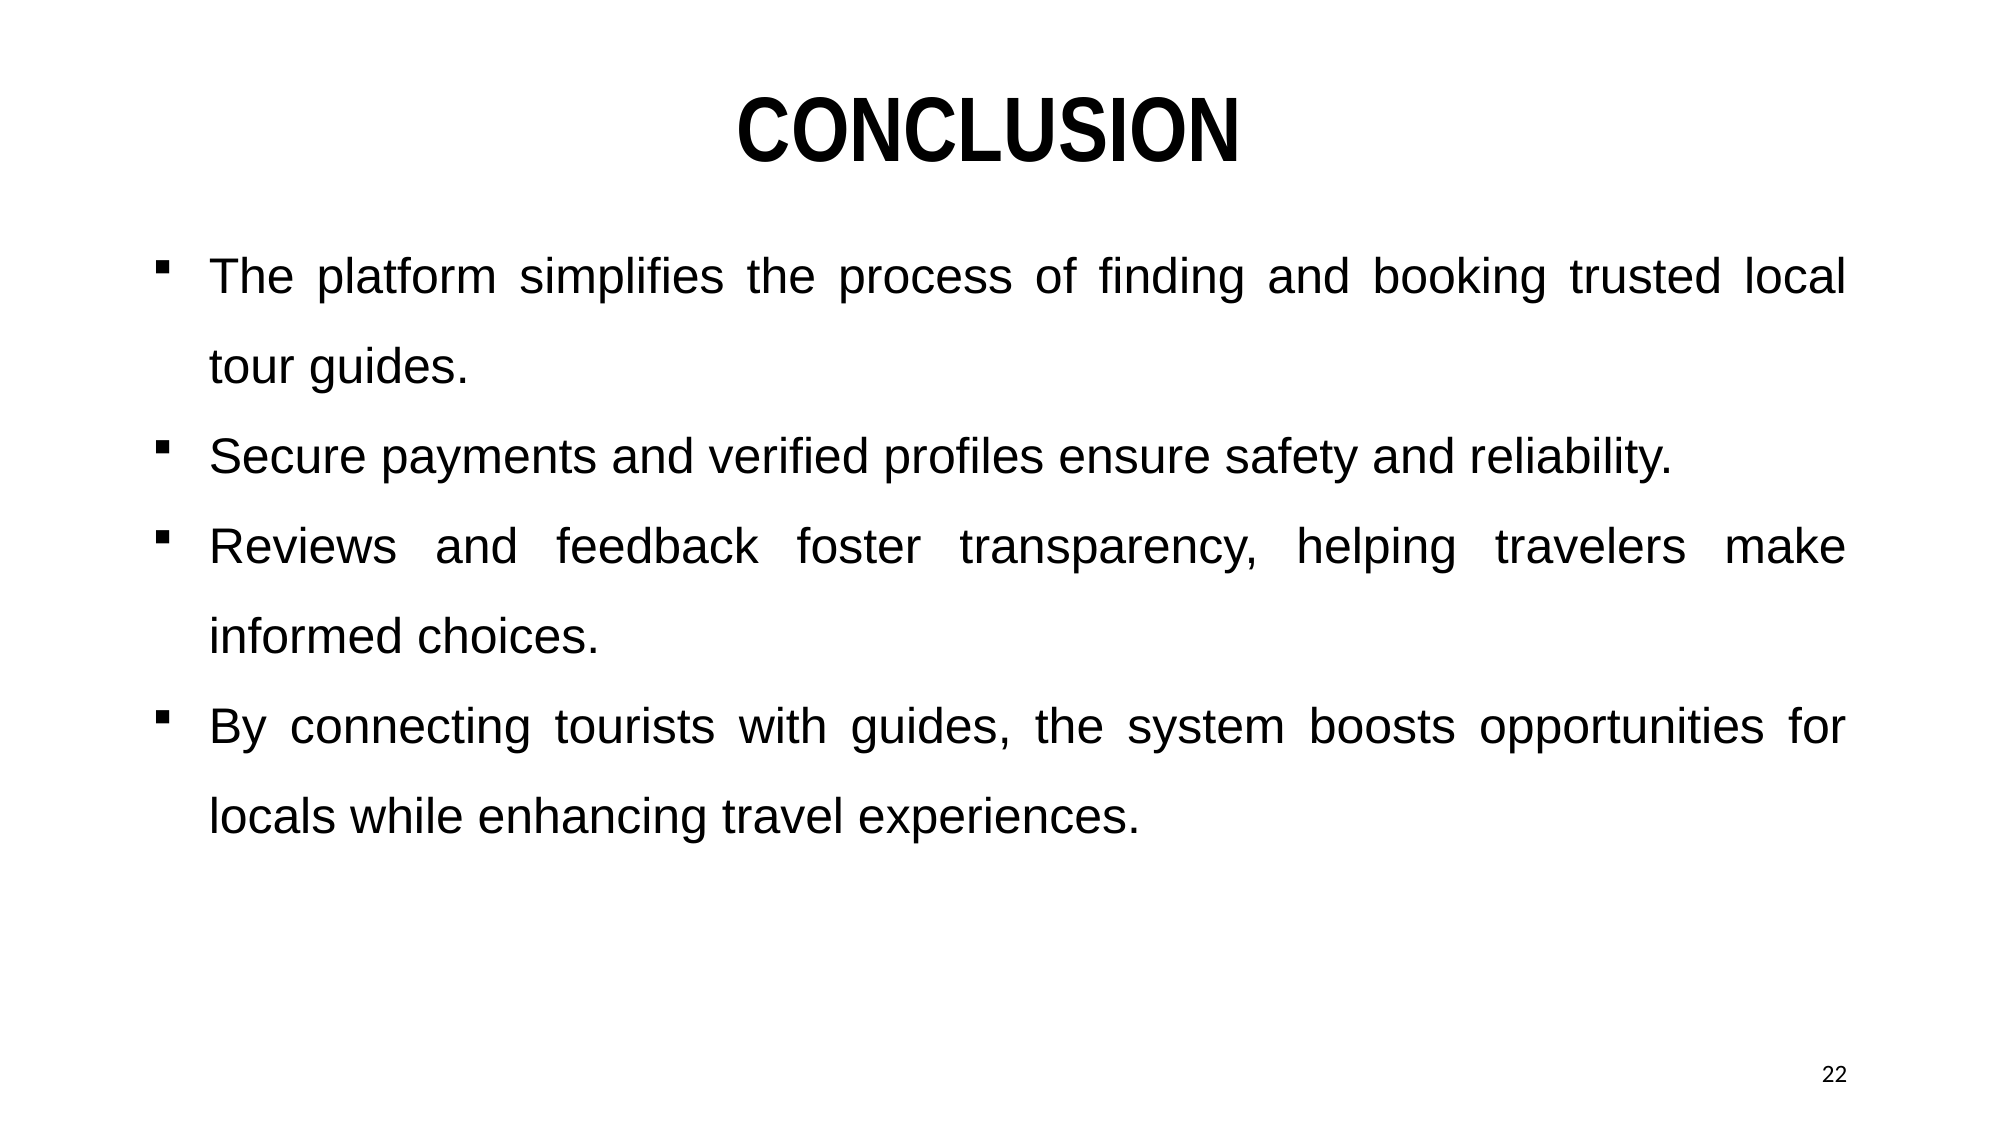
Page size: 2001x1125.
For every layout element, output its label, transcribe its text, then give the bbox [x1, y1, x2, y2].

slide_number 22 [1412, 1042, 1863, 1103]
title CONCLUSION [0, 58, 1980, 206]
list The platform simplifies the process of finding and booking trusted local tour guides. Secure payments and verified profiles ensure safety and reliability. Reviews and feedback foster transparency, helping travelers make informed choices. By connecting tourists with guides, the system boosts opportunities for locals while enhancing travel experiences. [137, 205, 1863, 920]
